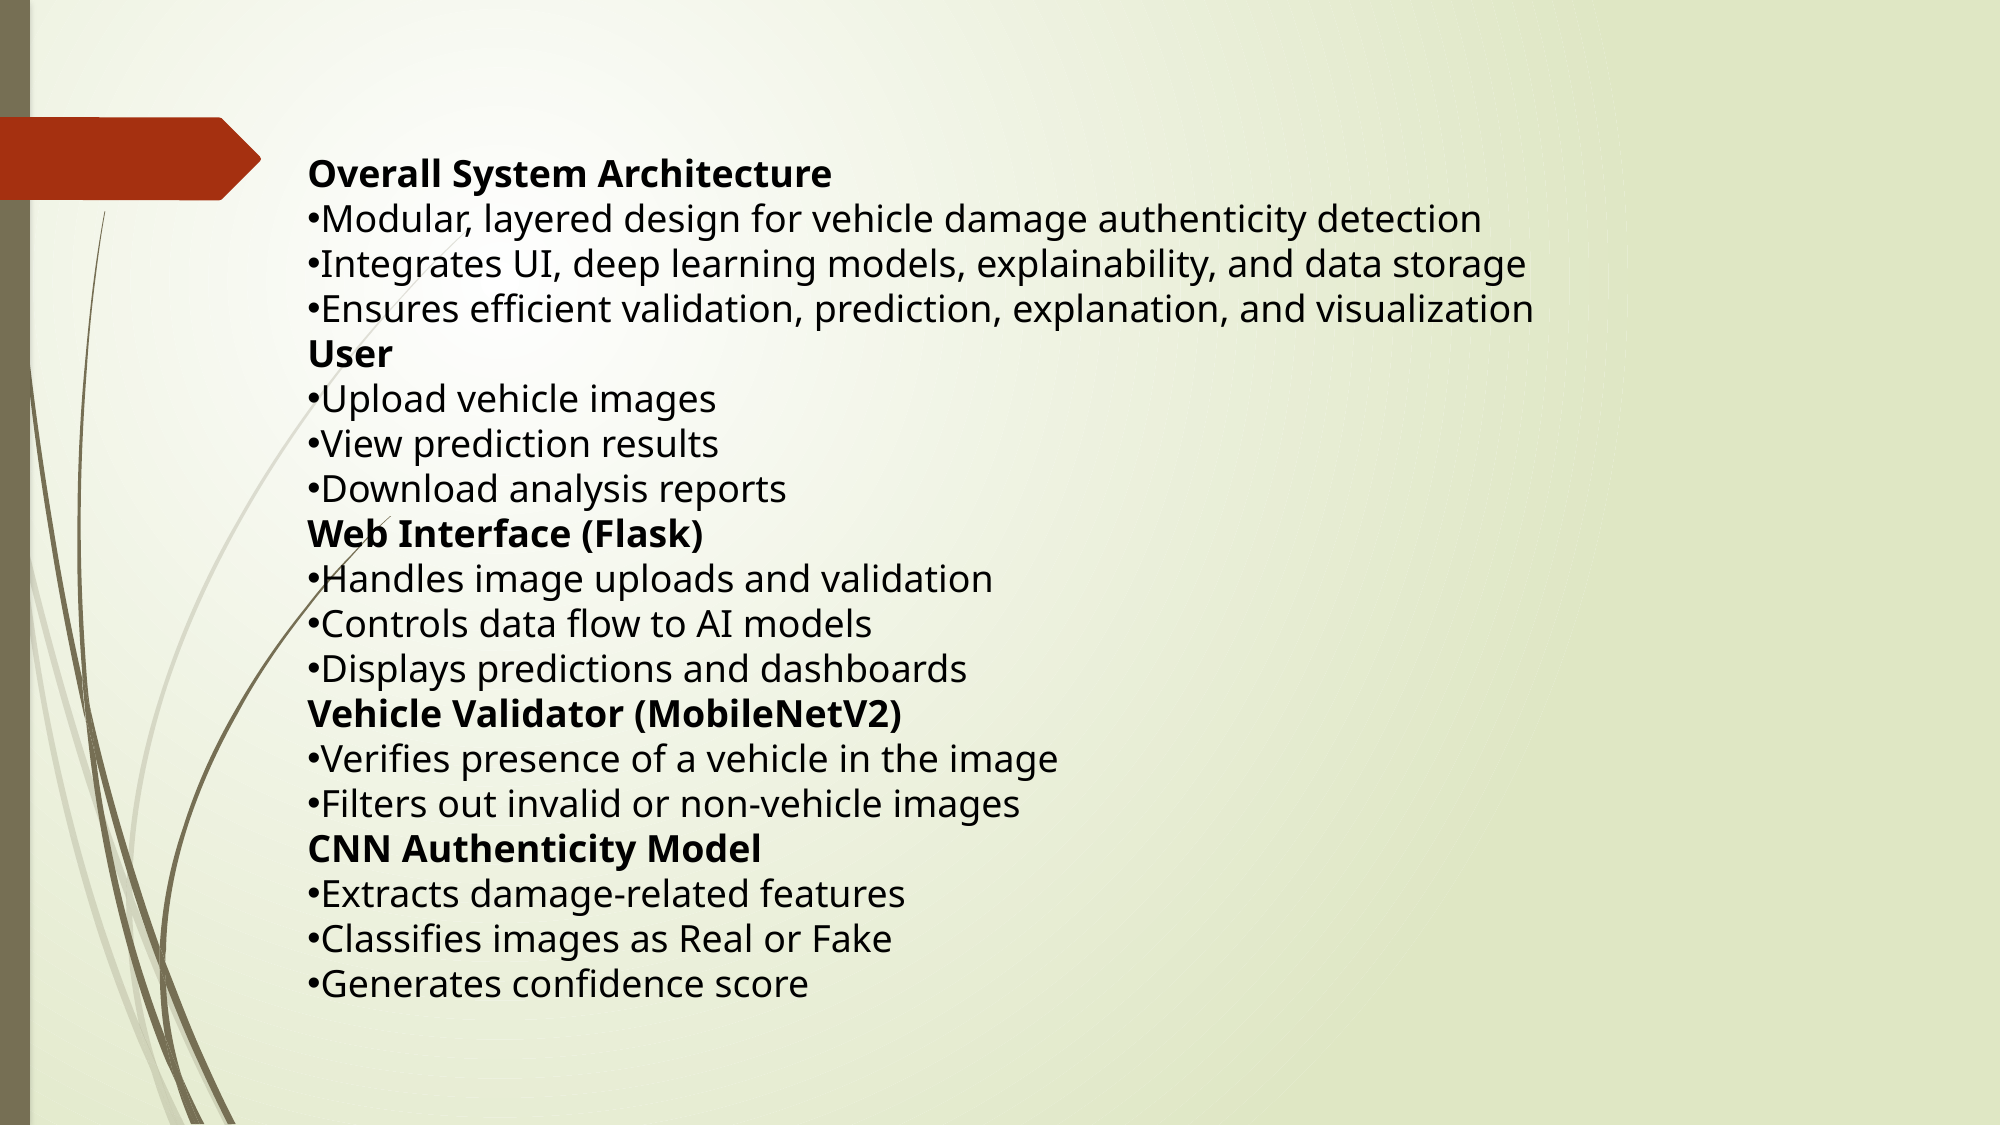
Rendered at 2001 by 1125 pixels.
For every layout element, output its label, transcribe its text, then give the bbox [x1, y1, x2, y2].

text_box Overall System Architecture Modular, layered design for vehicle damage authenticity detection Integrates UI, deep learning models, explainability, and data storage Ensures efficient validation, prediction, explanation, and visualization User Upload vehicle images View prediction results Download analysis reports Web Interface (Flask) Handles image uploads and validation Controls data flow to AI models Displays predictions and dashboards Vehicle Validator (MobileNetV2) Verifies presence of a vehicle in the image Filters out invalid or non-vehicle images CNN Authenticity Model Extracts damage-related features Classifies images as Real or Fake Generates confidence score [292, 142, 1841, 1013]
